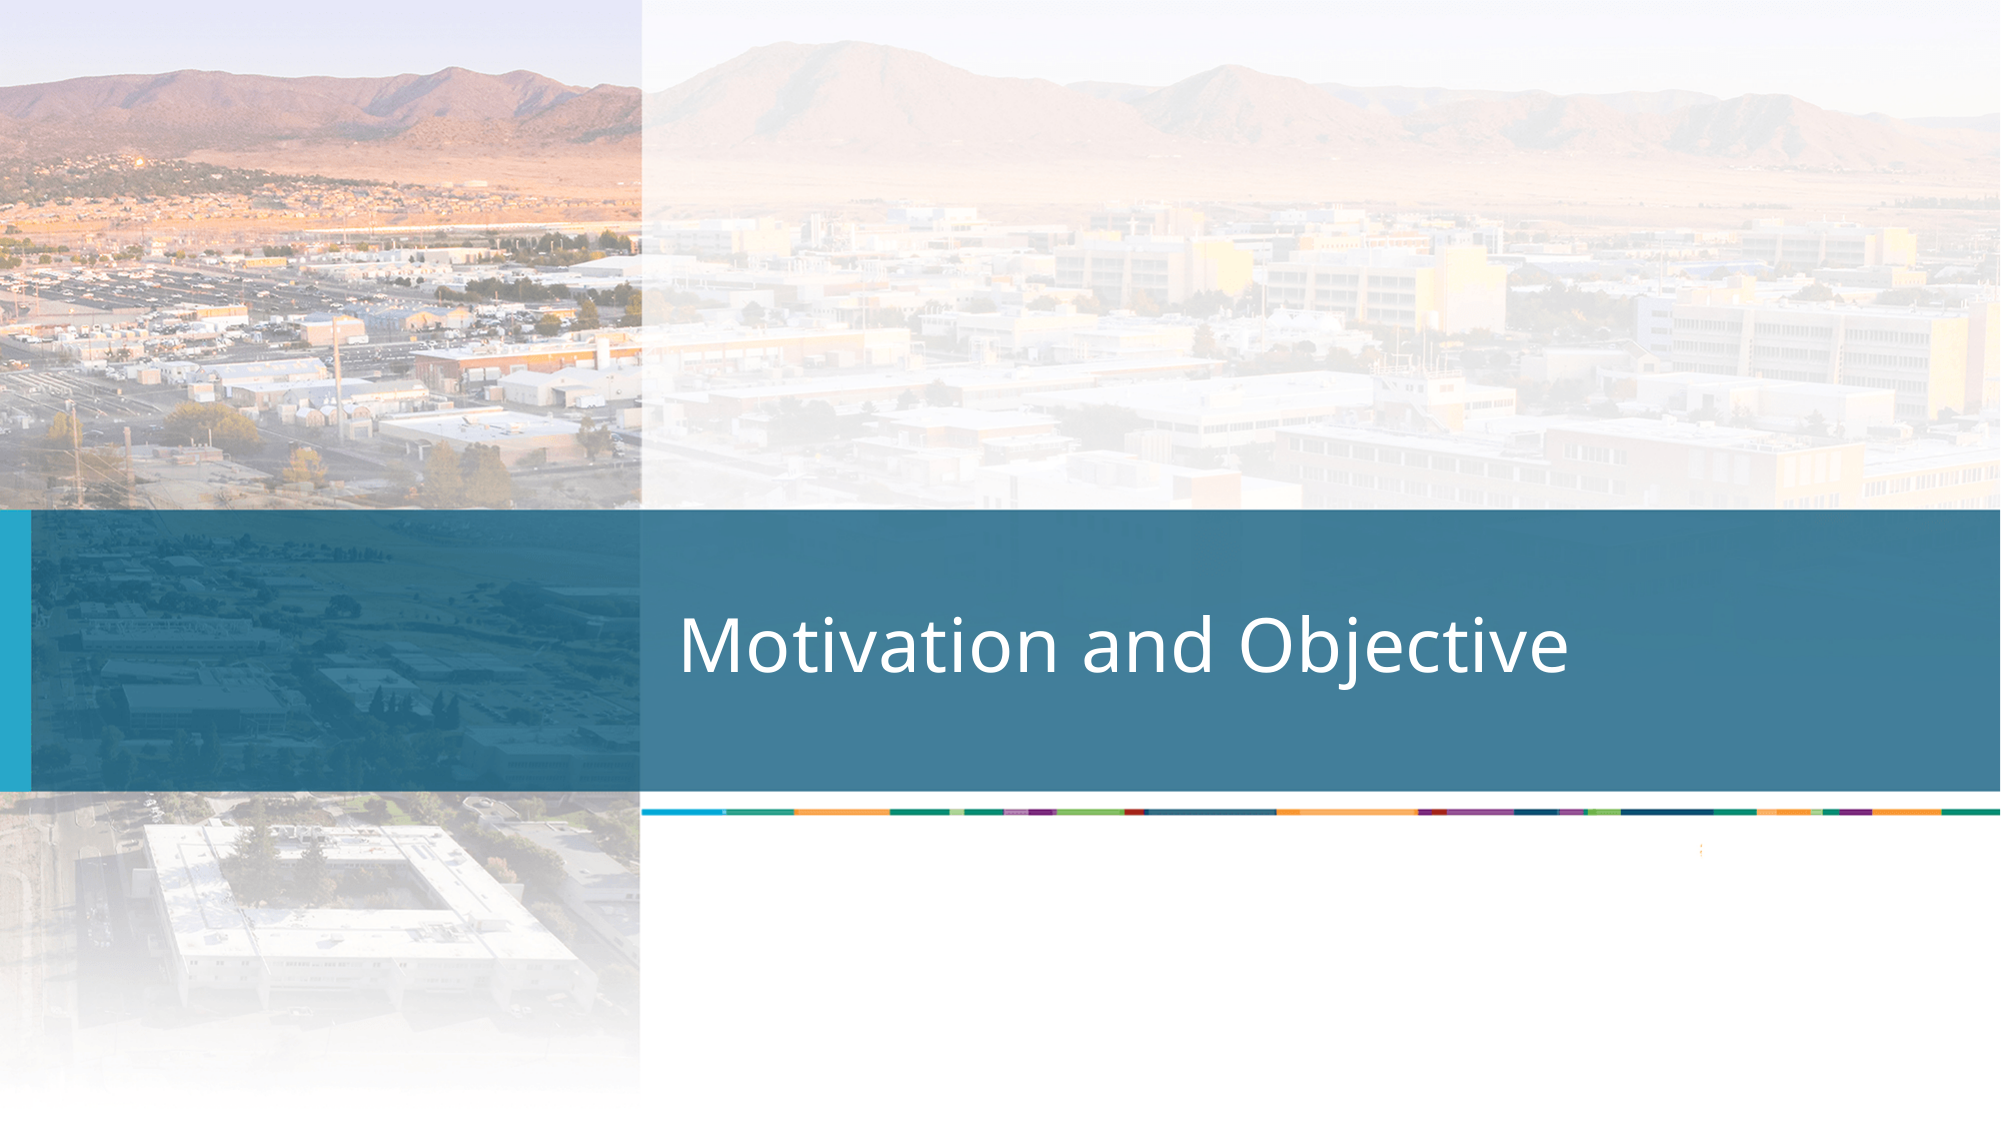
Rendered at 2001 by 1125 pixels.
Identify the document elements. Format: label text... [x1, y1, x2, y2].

picture [0, 0, 2001, 1125]
title Motivation and Objective [677, 510, 1838, 788]
